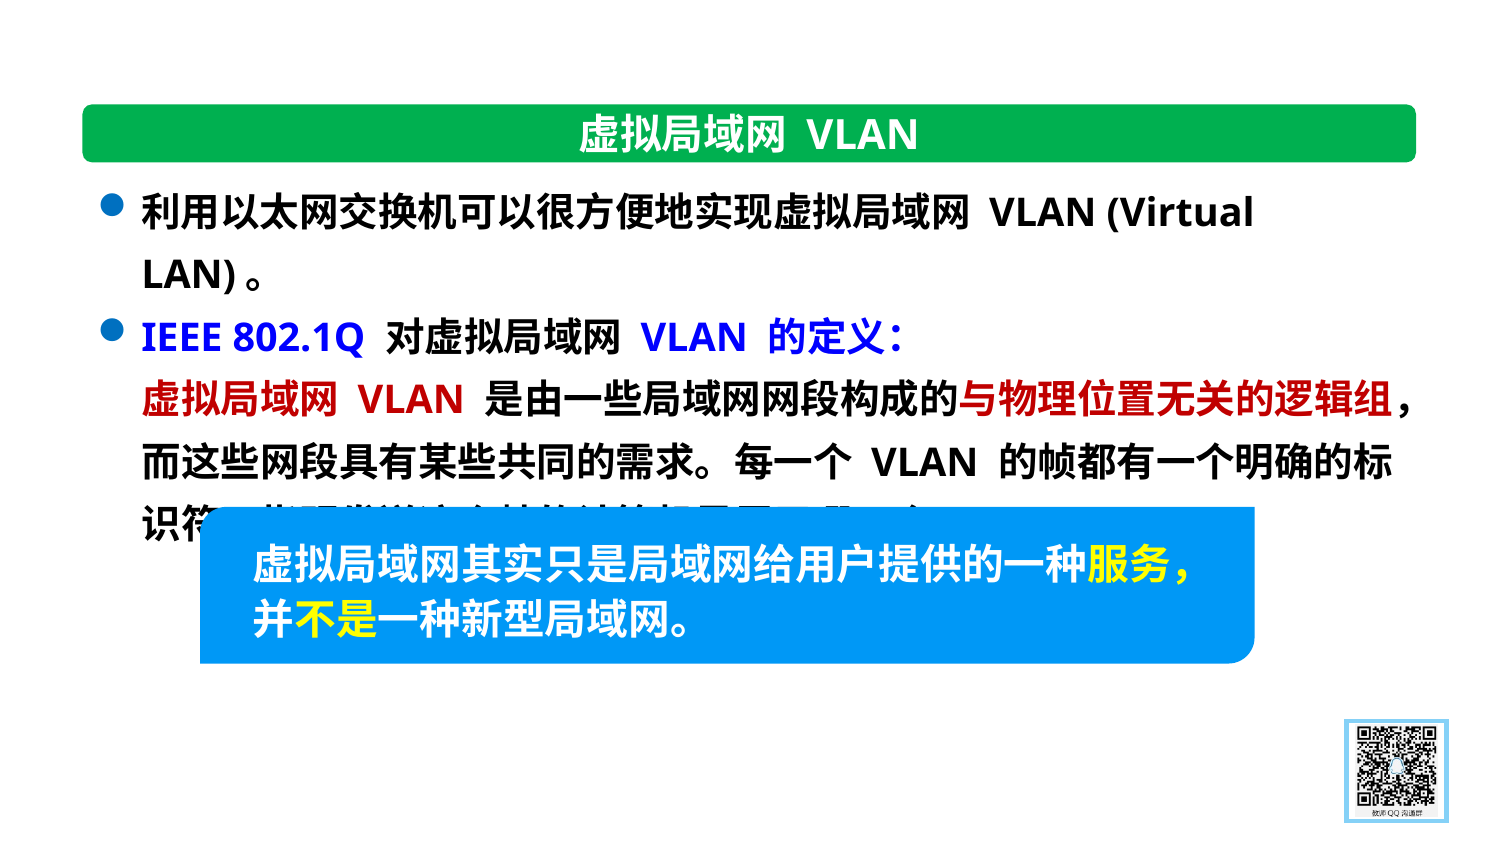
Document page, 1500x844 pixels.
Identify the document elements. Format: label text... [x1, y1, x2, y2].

text_box 虚拟局域网 VLAN [563, 100, 935, 164]
text_box [197, 504, 1257, 666]
text_box [82, 104, 563, 163]
text_box 虚拟局域网其实只是局域网给用户提供的一种服务，并不是一种新型局域网。 [237, 526, 1255, 650]
picture [1355, 724, 1438, 817]
text_box [935, 104, 1417, 163]
text_box 利用以太网交换机可以很方便地实现虚拟局域网 VLAN (Virtual LAN)。 IEEE 802.1Q 对虚拟局域网 VLAN 的定义： 虚拟局域网 VLAN 是由一些局域网网段构成的与物理位置无关的逻辑组，而这些网段具有某些共同的需求。每一个 VLAN 的帧都有一个明确的标识符，指明发送这个帧的计算机是属于哪一个 VLAN。 [82, 164, 1416, 554]
